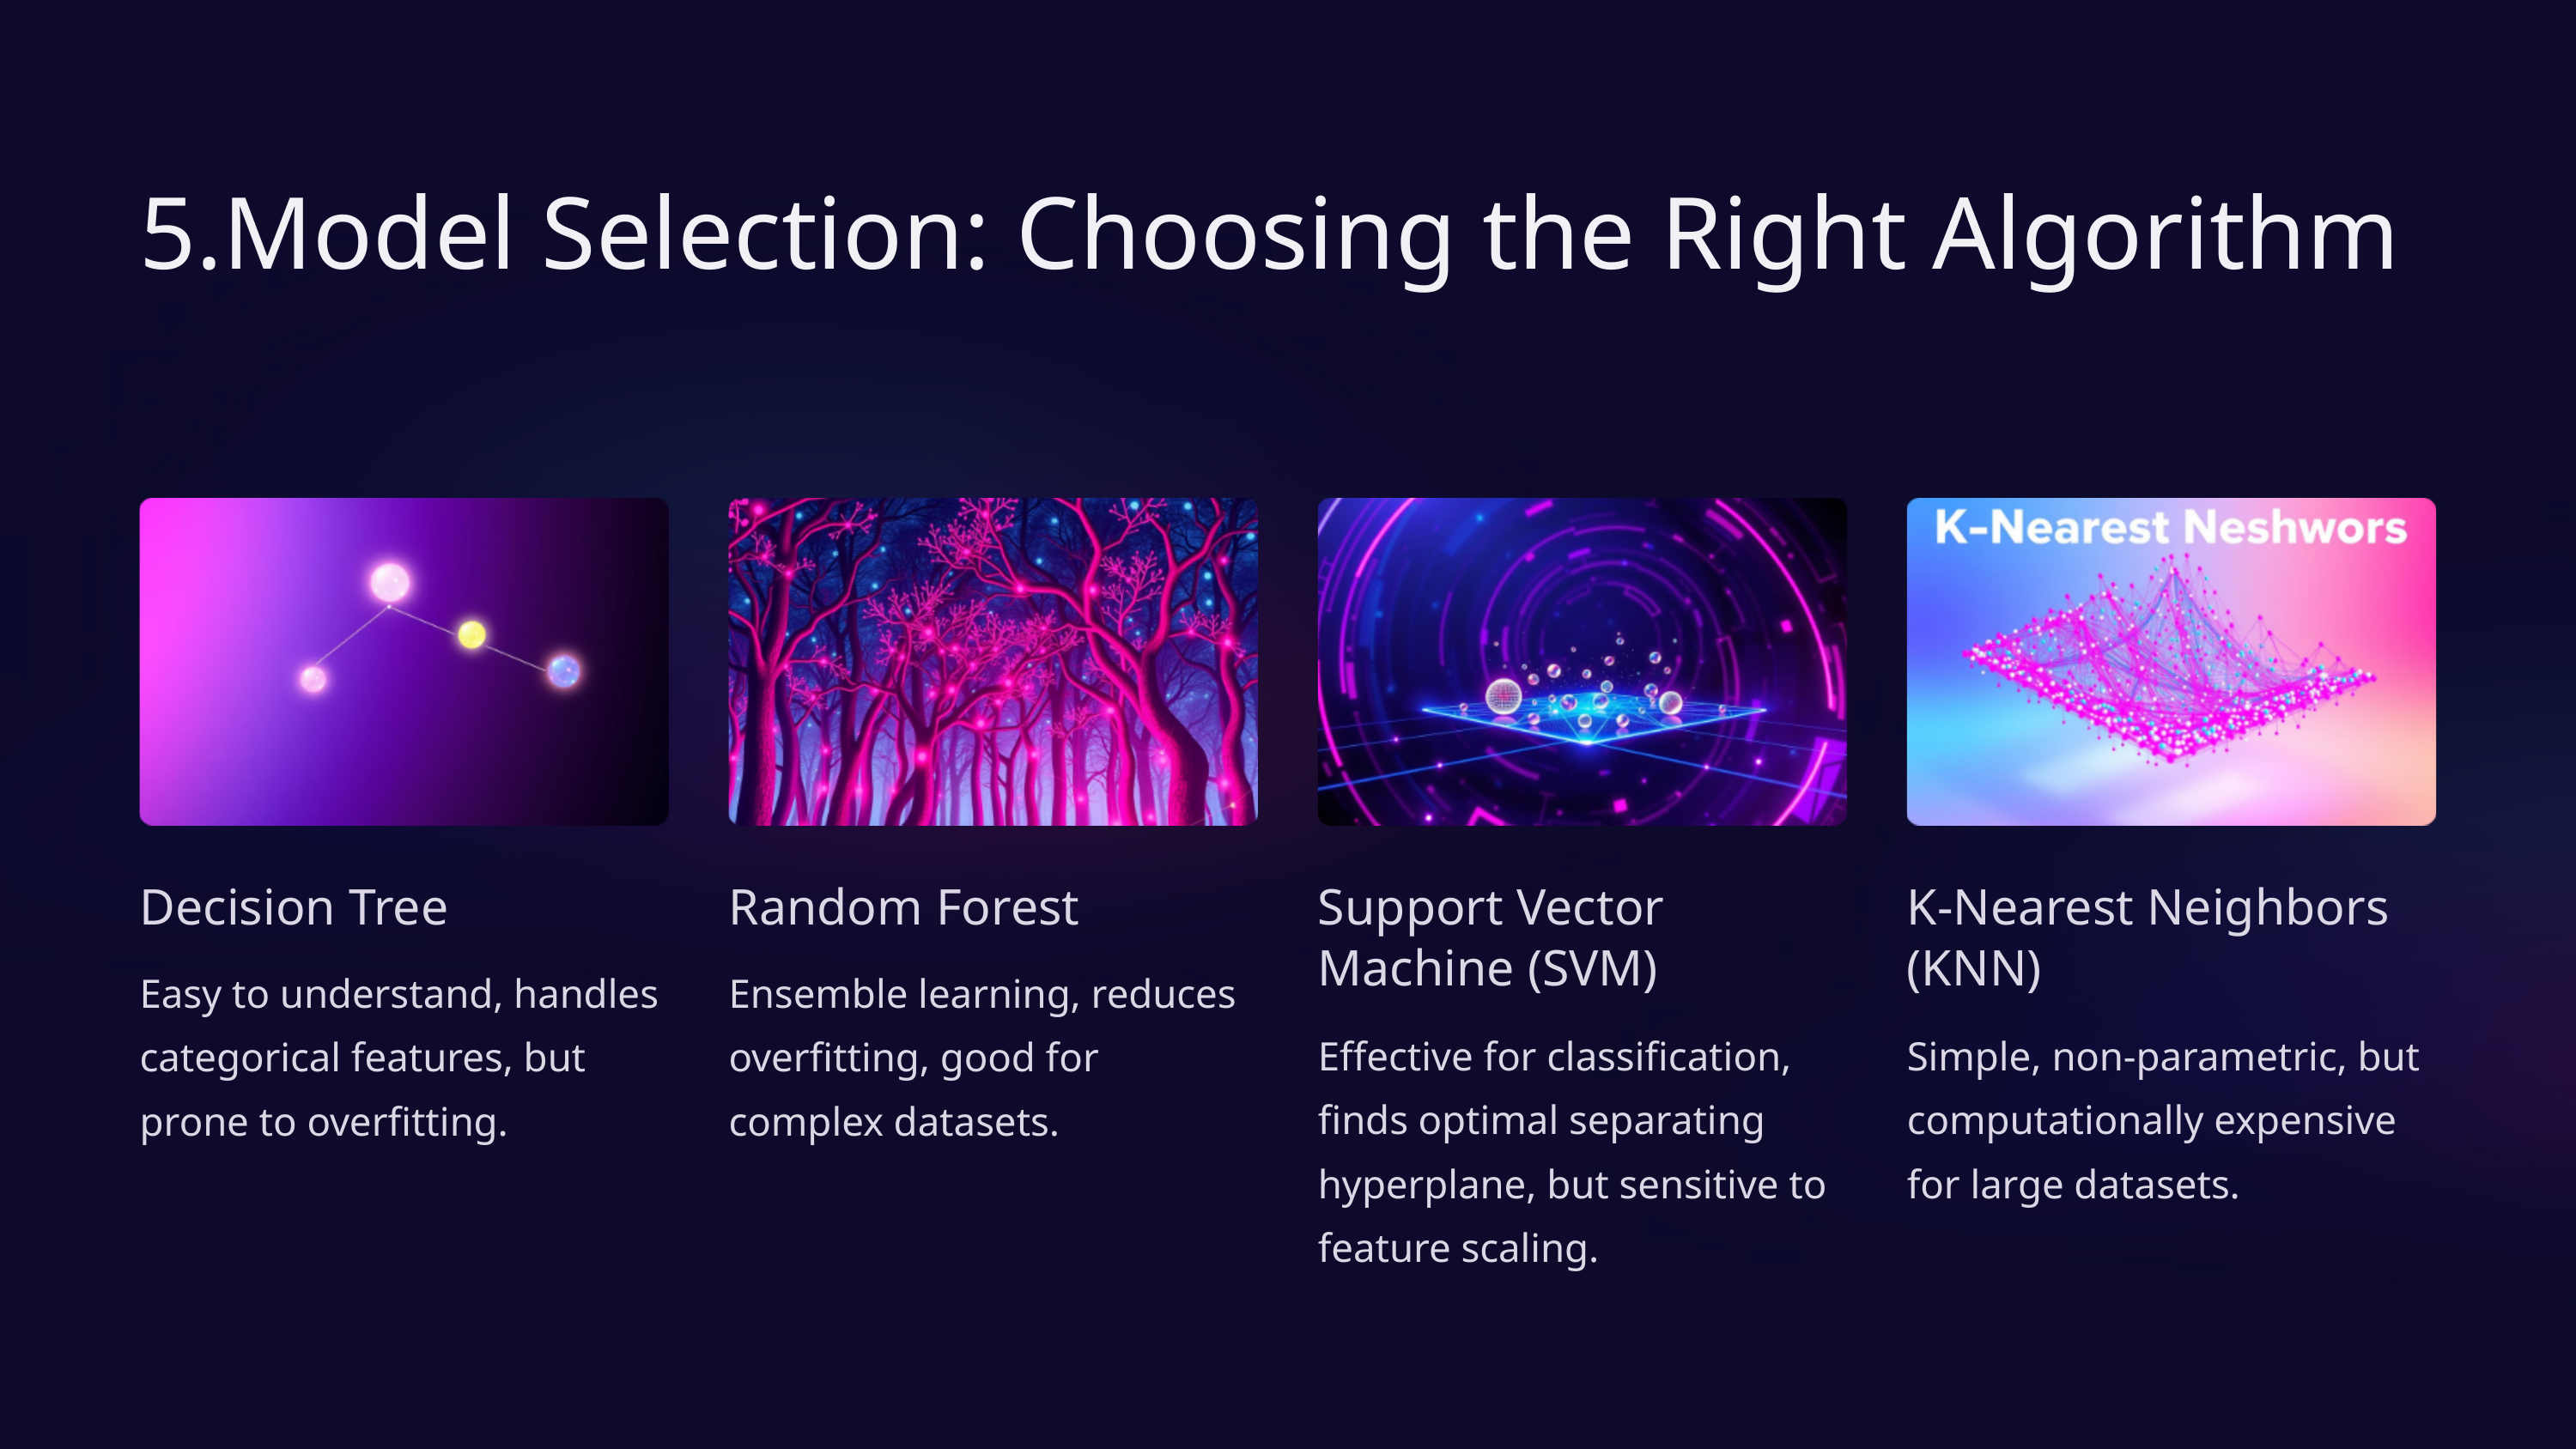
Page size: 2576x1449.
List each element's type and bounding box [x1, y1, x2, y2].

text_box [139, 961, 670, 1154]
text_box [728, 875, 1258, 942]
text_box [728, 961, 1259, 1154]
text_box [1906, 1023, 2437, 1216]
text_box [139, 875, 670, 942]
text_box [1317, 875, 1864, 1004]
text_box [1906, 875, 2437, 1001]
text_box [0, 0, 2576, 1449]
text_box [139, 168, 2482, 450]
text_box [1317, 1023, 1848, 1280]
